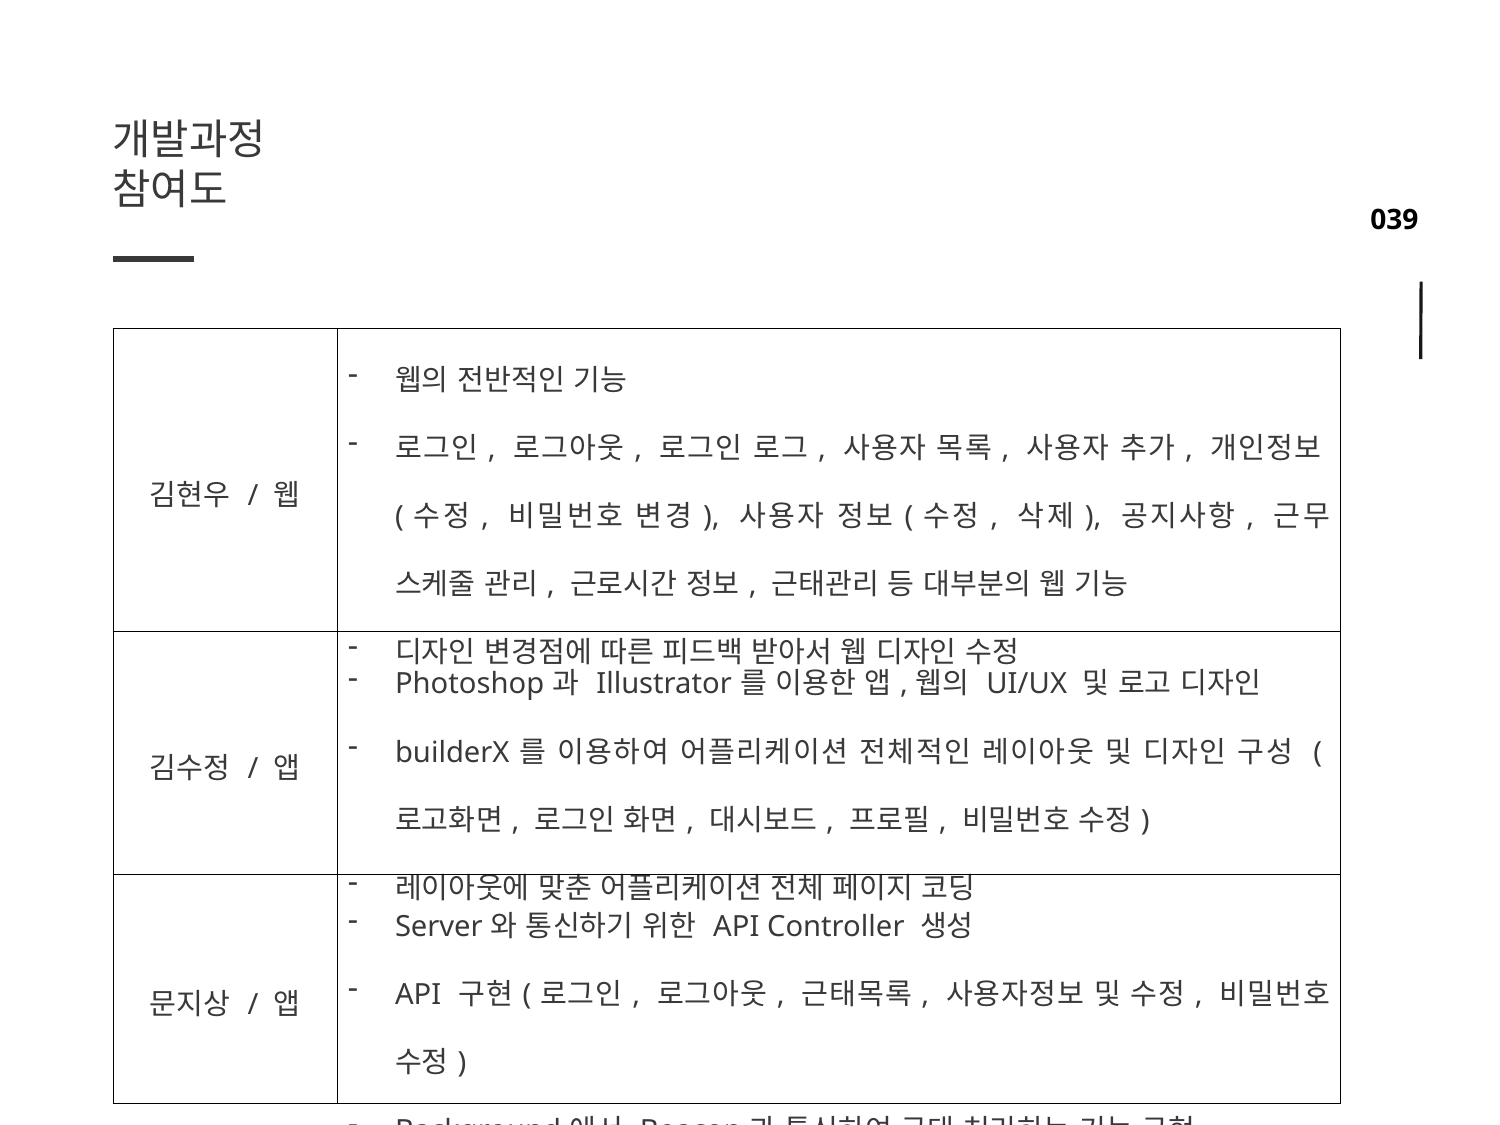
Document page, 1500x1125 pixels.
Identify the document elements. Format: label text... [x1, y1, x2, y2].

table_header 김현우 / 웹 [114, 329, 337, 631]
table_cell Photoshop과 Illustrator를 이용한 앱,웹의 UI/UX 및 로고 디자인 builderX를 이용하여 어플리케이션 전체적인 레이아웃 및 디자인 구성 (로고화면, 로그인 화면, 대시보드, 프로필, 비밀번호 수정) 레이아웃에 맞춘 어플리케이션 전체 페이지 코딩 [338, 632, 1340, 874]
table_cell Server와 통신하기 위한 API Controller 생성 API 구현(로그인, 로그아웃, 근태목록, 사용자정보 및 수정, 비밀번호 수정) Background에서 Beacon과 통신하여 근태 처리하는 기능 구현 [338, 875, 1340, 1103]
table_cell 김수정 / 앱 [114, 632, 337, 874]
table_header 웹의 전반적인 기능 로그인, 로그아웃, 로그인 로그, 사용자 목록, 사용자 추가, 개인정보(수정, 비밀번호 변경), 사용자 정보(수정, 삭제), 공지사항, 근무 스케줄 관리, 근로시간 정보, 근태관리 등 대부분의 웹 기능 디자인 변경점에 따른 피드백 받아서 웹 디자인 수정 [338, 329, 1340, 631]
text_box 개발과정 참여도 [97, 105, 282, 220]
table_cell 문지상 / 앱 [114, 875, 337, 1103]
